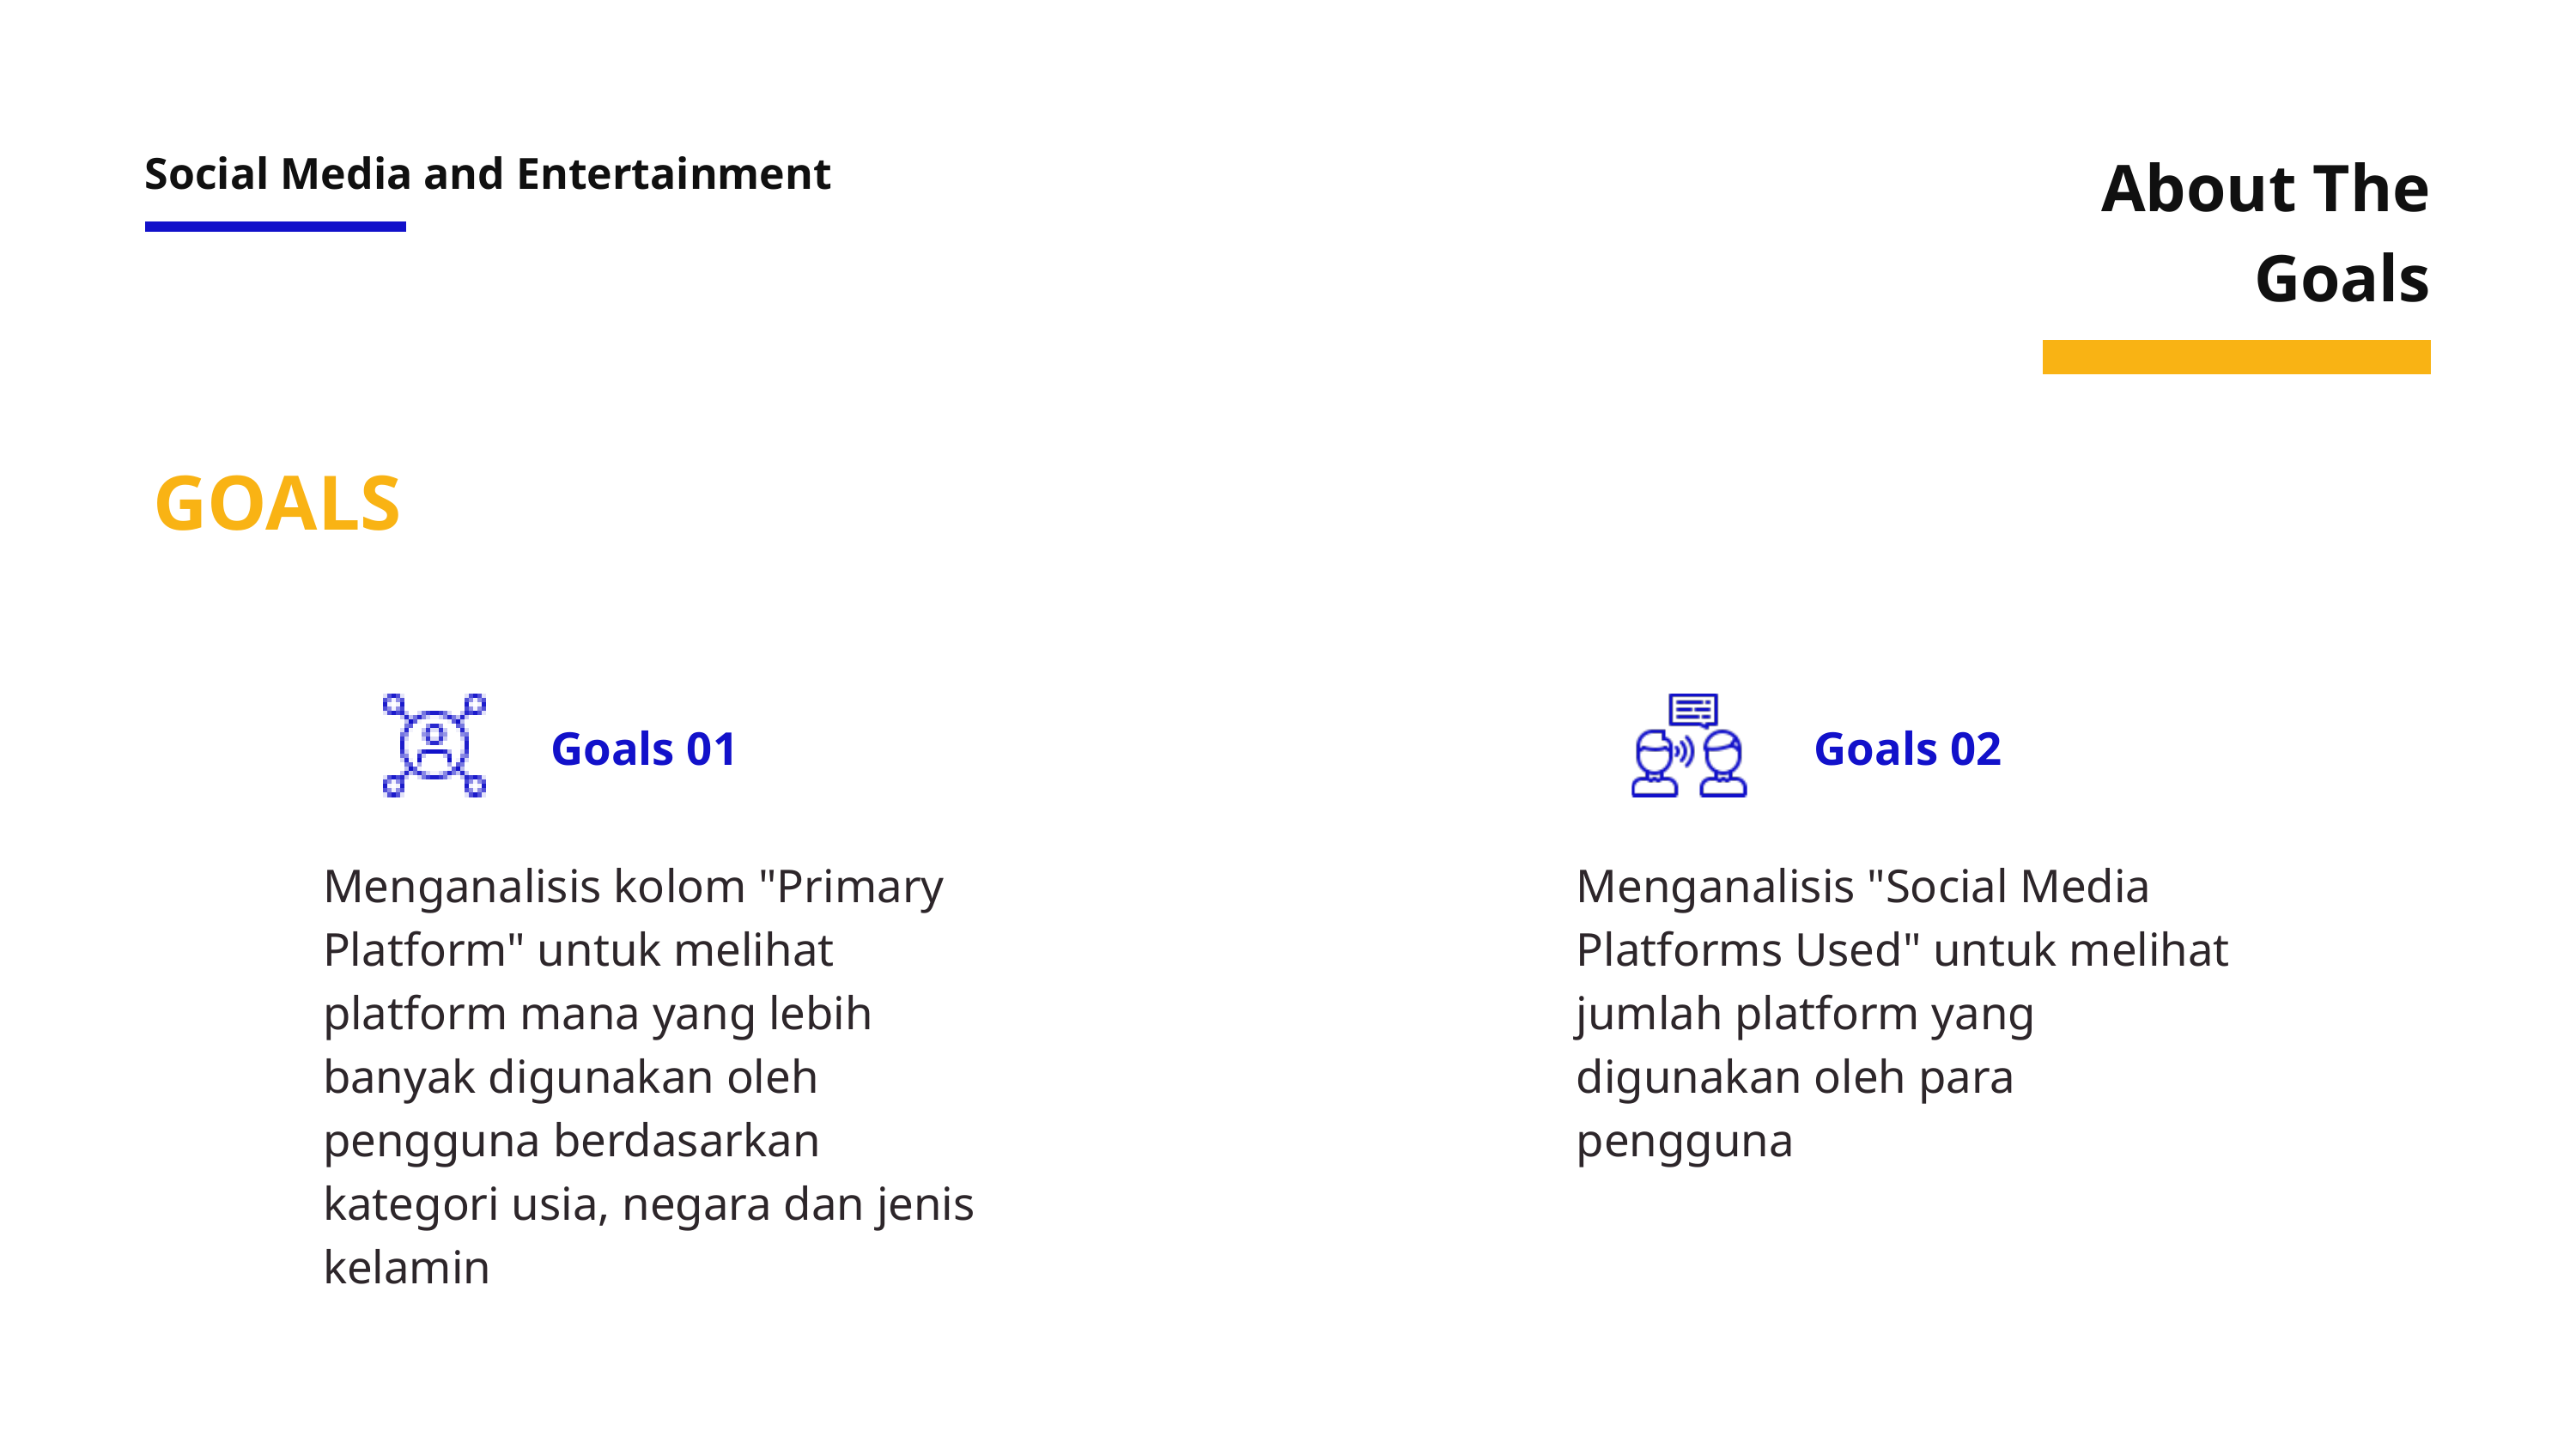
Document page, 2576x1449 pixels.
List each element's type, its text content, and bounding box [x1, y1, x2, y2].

text_box [1631, 694, 1747, 797]
text_box Social Media and Entertainment [144, 137, 980, 198]
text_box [2042, 339, 2432, 375]
text_box Menganalisis kolom "Primary Platform" untuk melihat platform mana yang lebih banyak digunakan oleh pengguna berdasarkan kategori usia, negara dan jenis kelamin [323, 848, 990, 1293]
text_box Menganalisis "Social Media Platforms Used" untuk melihat jumlah platform yang digunakan oleh para pengguna [1576, 848, 2244, 1166]
text_box GOALS [153, 475, 1062, 546]
text_box Goals 01 [550, 710, 990, 774]
text_box Goals 02 [1814, 710, 2253, 774]
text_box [144, 221, 407, 232]
text_box About The Goals [1939, 134, 2432, 315]
text_box [383, 694, 486, 797]
